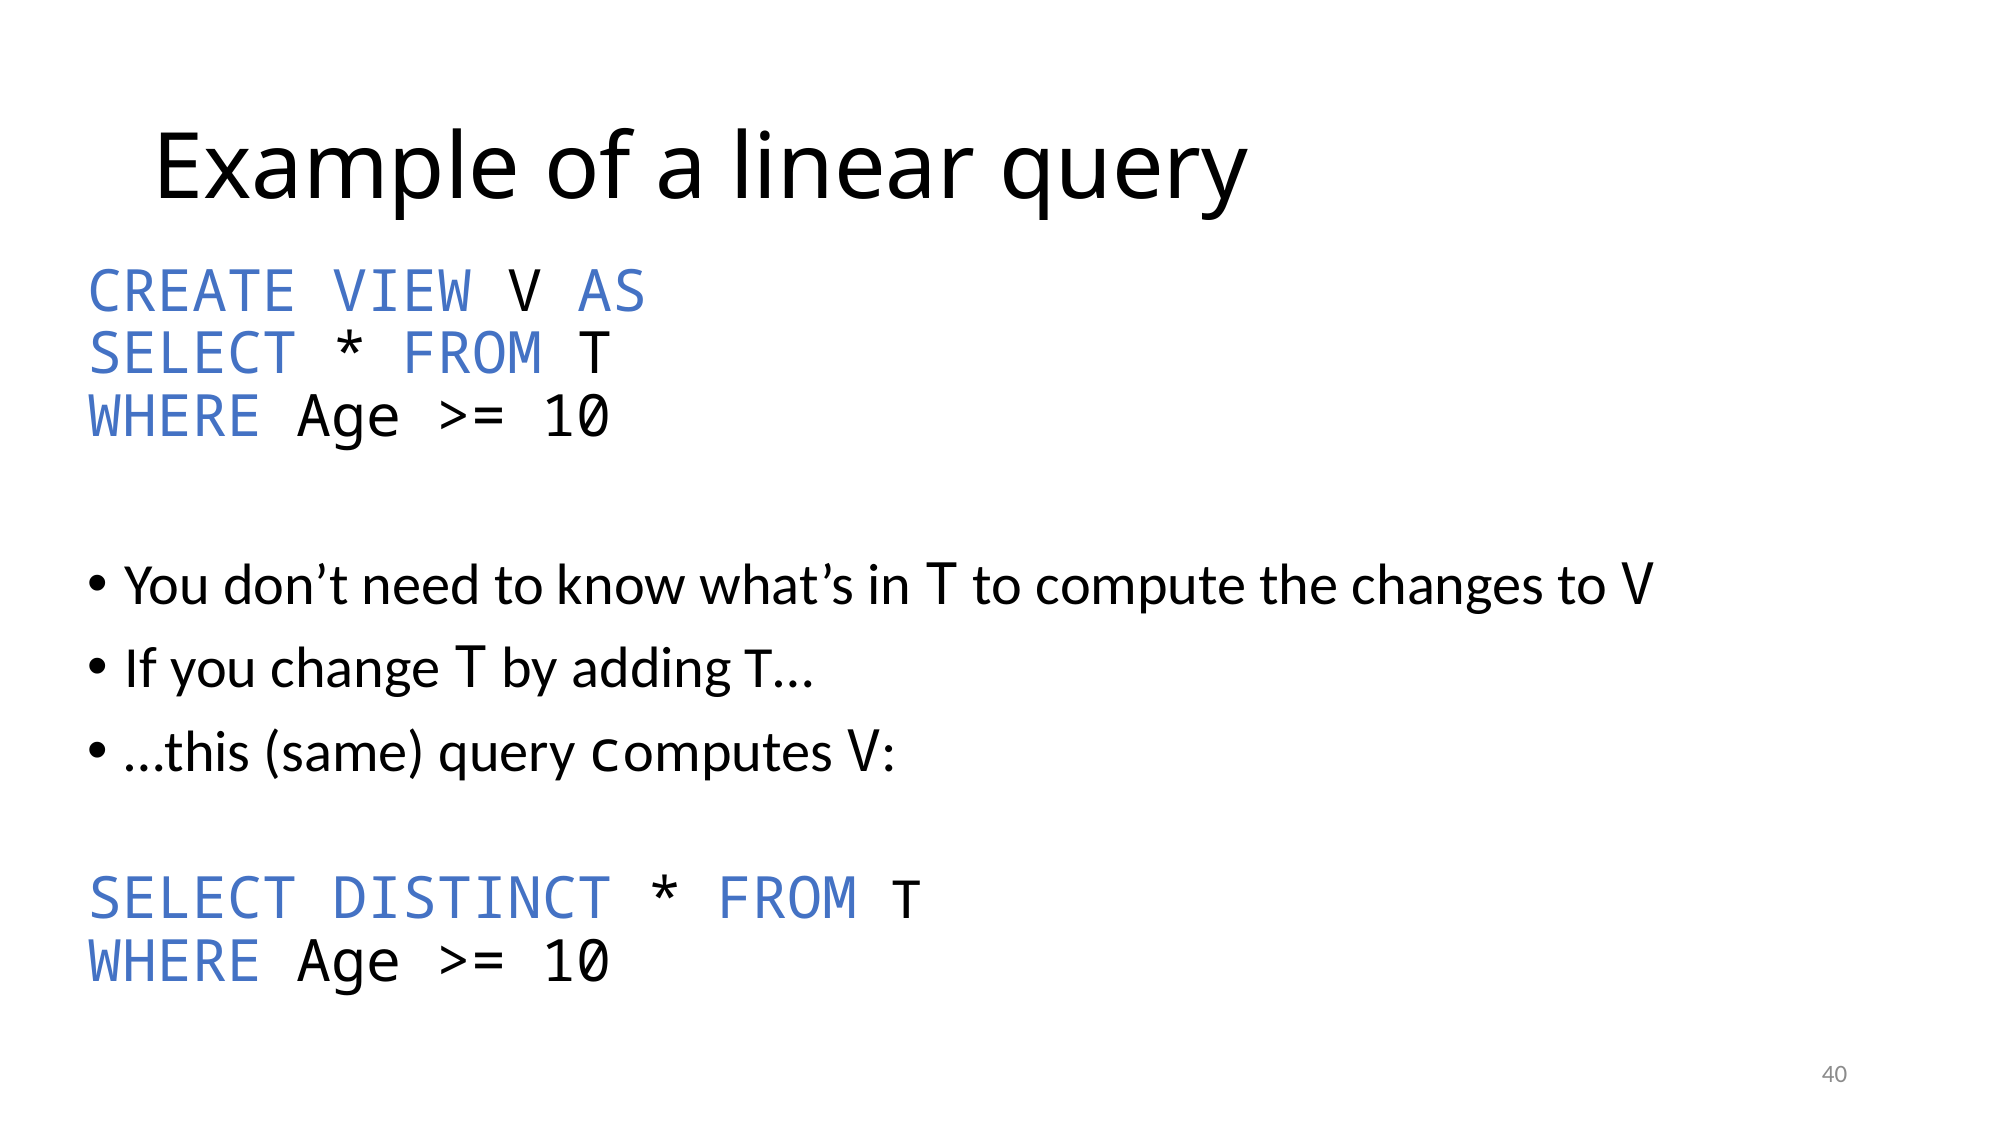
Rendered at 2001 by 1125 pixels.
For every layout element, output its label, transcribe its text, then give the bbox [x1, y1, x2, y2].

slide_number 40 [1798, 1042, 1863, 1103]
title Example of a linear query [137, 59, 1863, 278]
